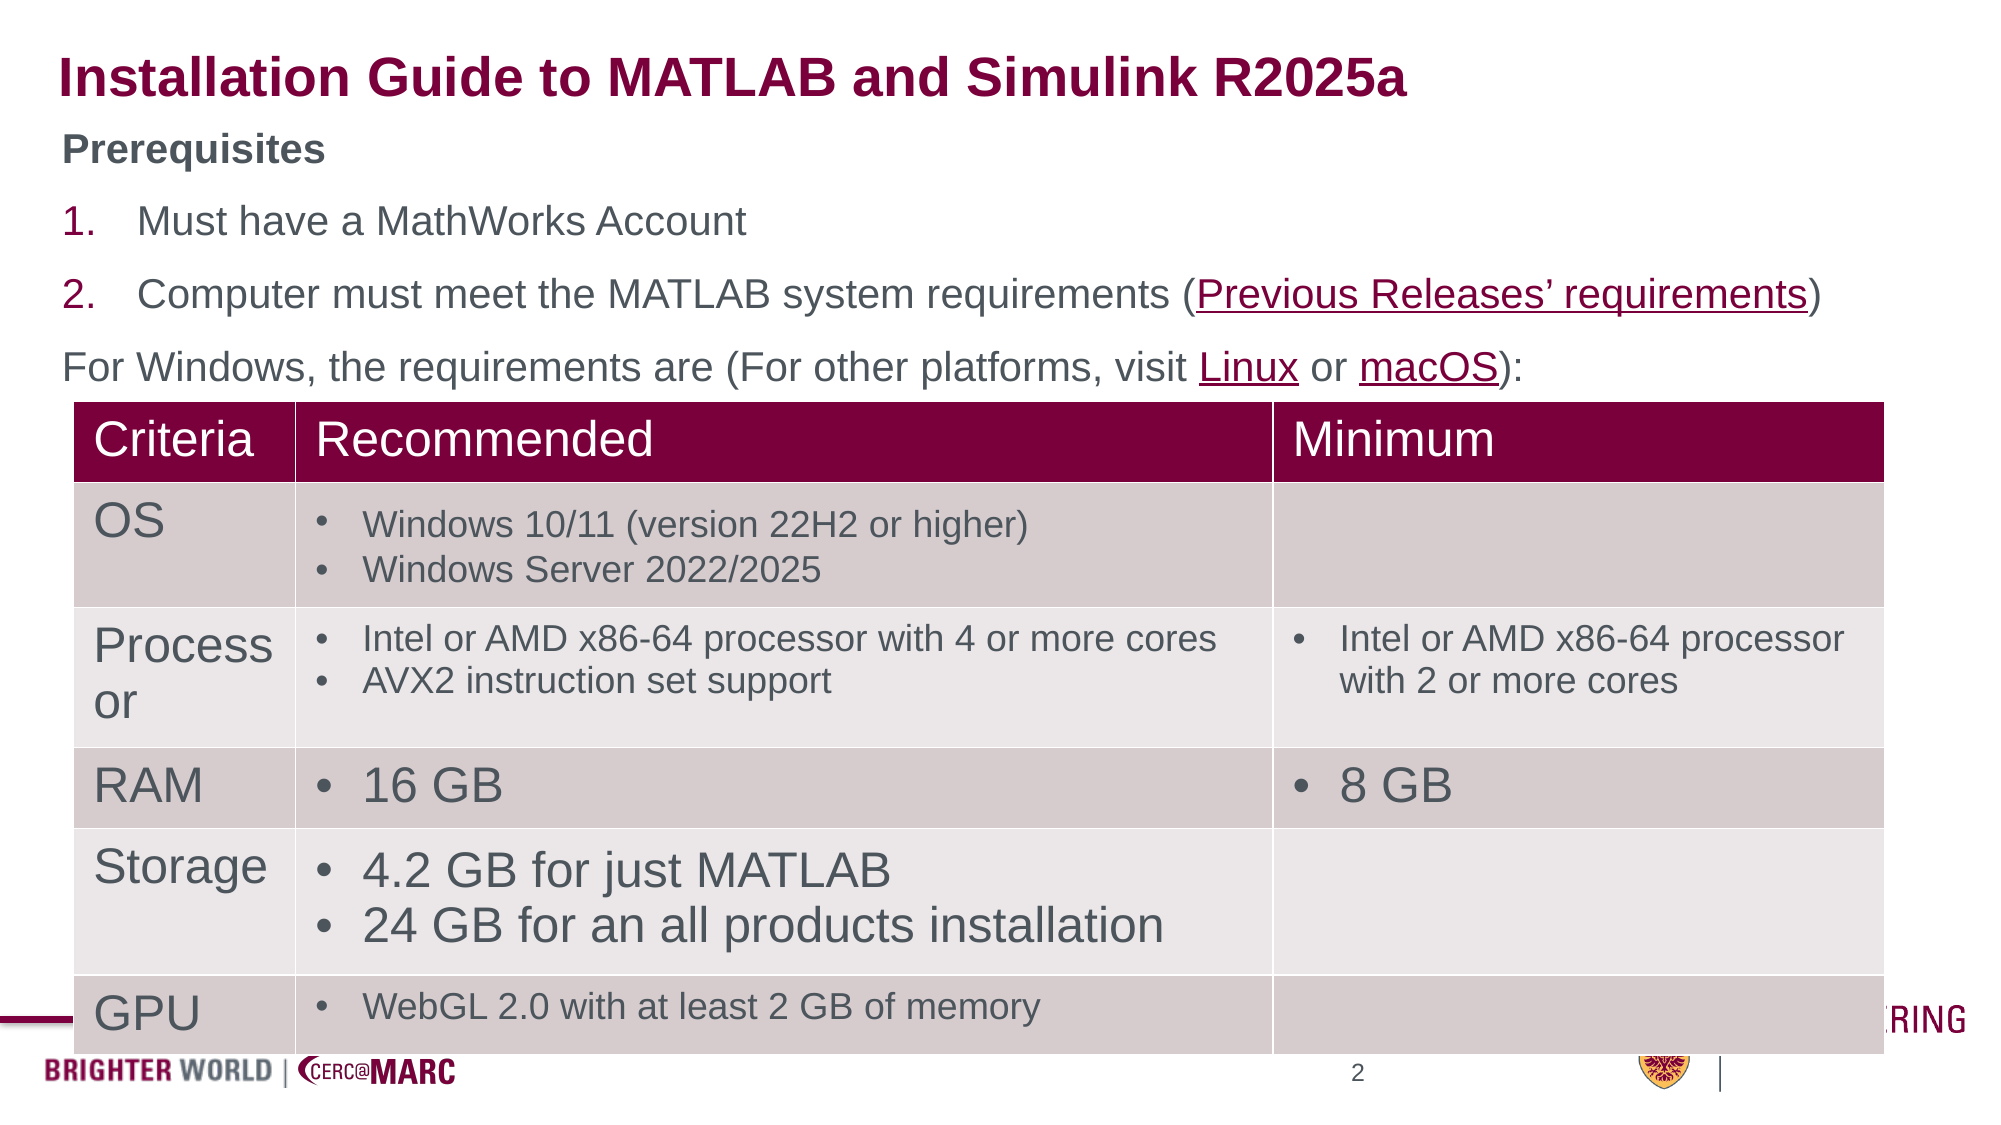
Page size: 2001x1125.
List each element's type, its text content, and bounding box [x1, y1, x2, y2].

table_cell RAM [74, 748, 295, 828]
table_cell OS [74, 483, 295, 607]
table_cell 4.2 GB for just MATLAB 24 GB for an all products installation [296, 829, 1272, 974]
table_cell Windows 10/11 (version 22H2 or higher) Windows Server 2022/2025 [296, 483, 1272, 607]
table_cell Intel or AMD x86-64 processor with 2 or more cores [1274, 608, 1884, 747]
table_cell WebGL 2.0 with at least 2 GB of memory [296, 976, 1272, 1054]
table_cell Intel or AMD x86-64 processor with 4 or more cores AVX2 instruction set support [296, 608, 1272, 747]
list Prerequisites Must have a MathWorks Account Computer must meet the MATLAB system requirements (Previous Releases’ requirements) For Windows, the requirements are (For other platforms, visit Linux or macOS): [44, 108, 1886, 402]
slide_number 2 [1260, 1056, 1365, 1101]
table_header Criteria [74, 402, 295, 482]
table_cell [1274, 483, 1884, 607]
table_cell [1274, 829, 1884, 974]
table_header Minimum [1274, 402, 1884, 482]
table_cell 8 GB [1274, 748, 1884, 828]
picture [43, 1056, 465, 1097]
table_cell 16 GB [296, 748, 1272, 828]
picture [1488, 973, 1965, 1092]
table_cell Processor [74, 608, 295, 747]
table_cell Storage [74, 829, 295, 974]
table_header Recommended [296, 402, 1272, 482]
table_cell GPU [74, 976, 295, 1054]
title Installation Guide to MATLAB and Simulink R2025a [43, 0, 1965, 106]
table_cell [1274, 976, 1884, 1054]
